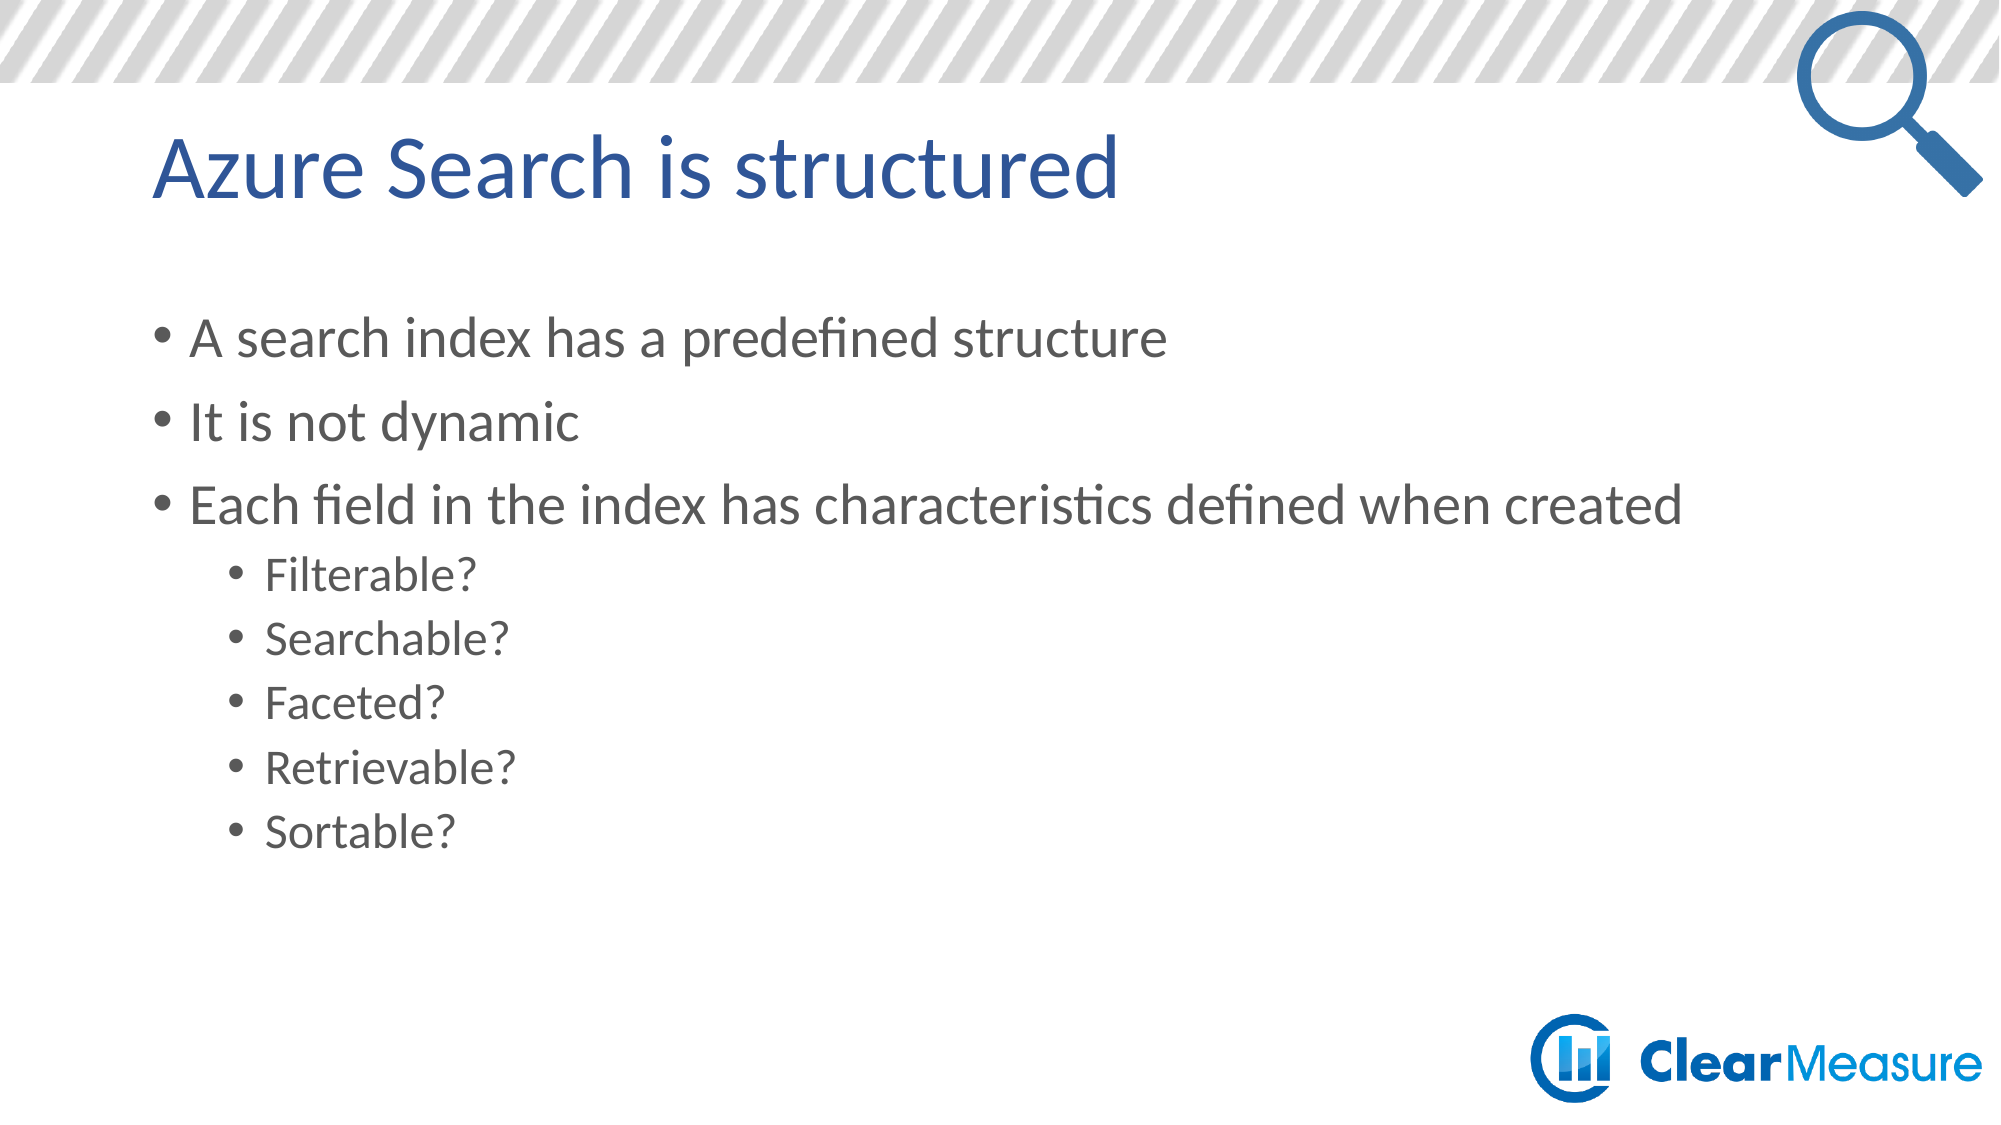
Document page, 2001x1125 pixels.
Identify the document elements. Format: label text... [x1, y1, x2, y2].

title Azure Search is structured [137, 59, 1863, 278]
picture [1527, 1009, 1984, 1107]
list A search index has a predefined structure It is not dynamic Each field in the index has characteristics defined when created Filterable? Searchable? Faceted? Retrievable? Sortable? [137, 299, 1863, 1014]
picture [0, 0, 2000, 197]
